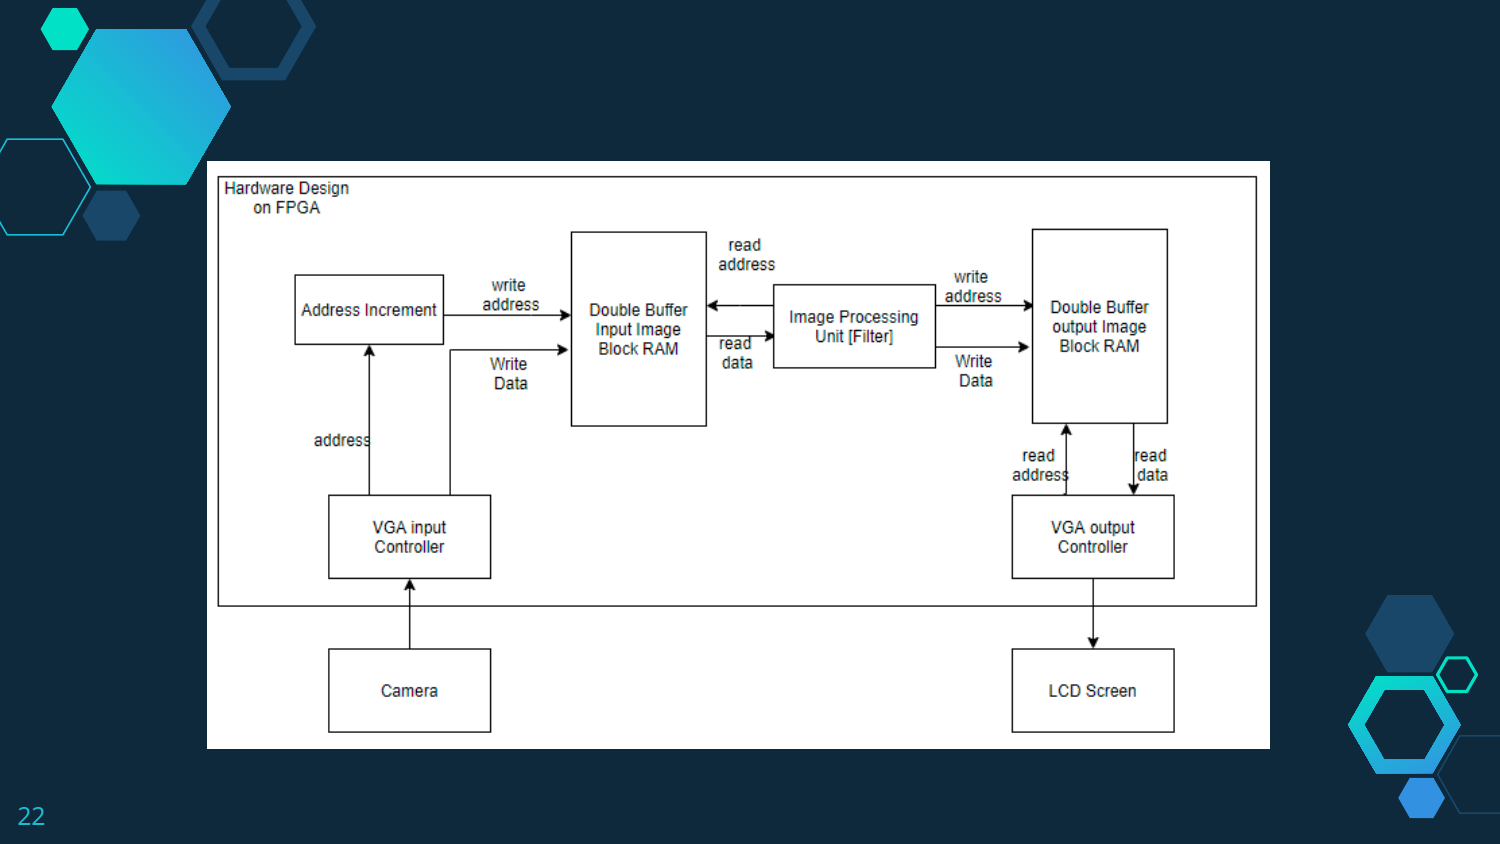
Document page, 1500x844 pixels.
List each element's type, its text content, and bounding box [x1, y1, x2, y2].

slide_number 22 [2, 785, 93, 844]
picture [206, 161, 1271, 750]
